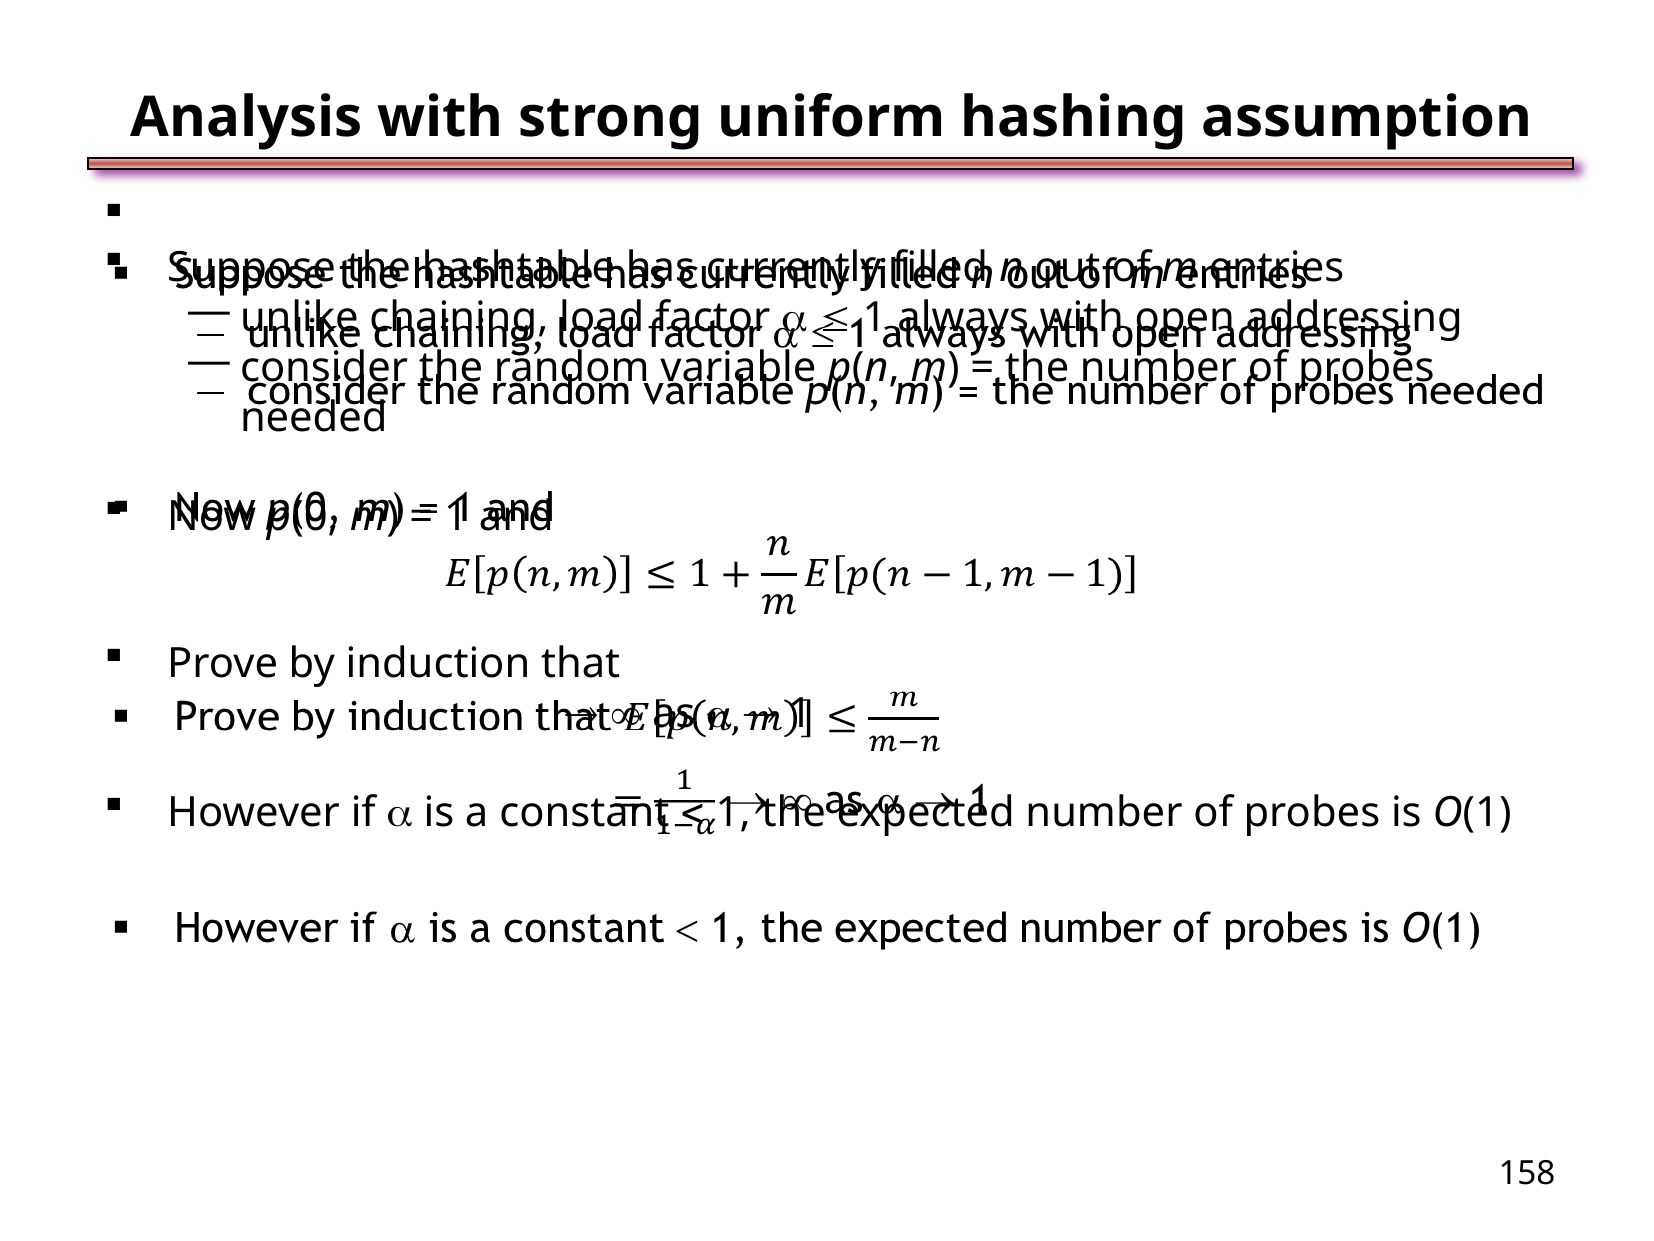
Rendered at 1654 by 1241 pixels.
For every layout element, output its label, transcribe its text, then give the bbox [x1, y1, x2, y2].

text_box [87, 182, 1571, 1131]
text_box <number> [1227, 1142, 1573, 1226]
text_box Analysis with strong uniform hashing assumption [87, 72, 1576, 156]
